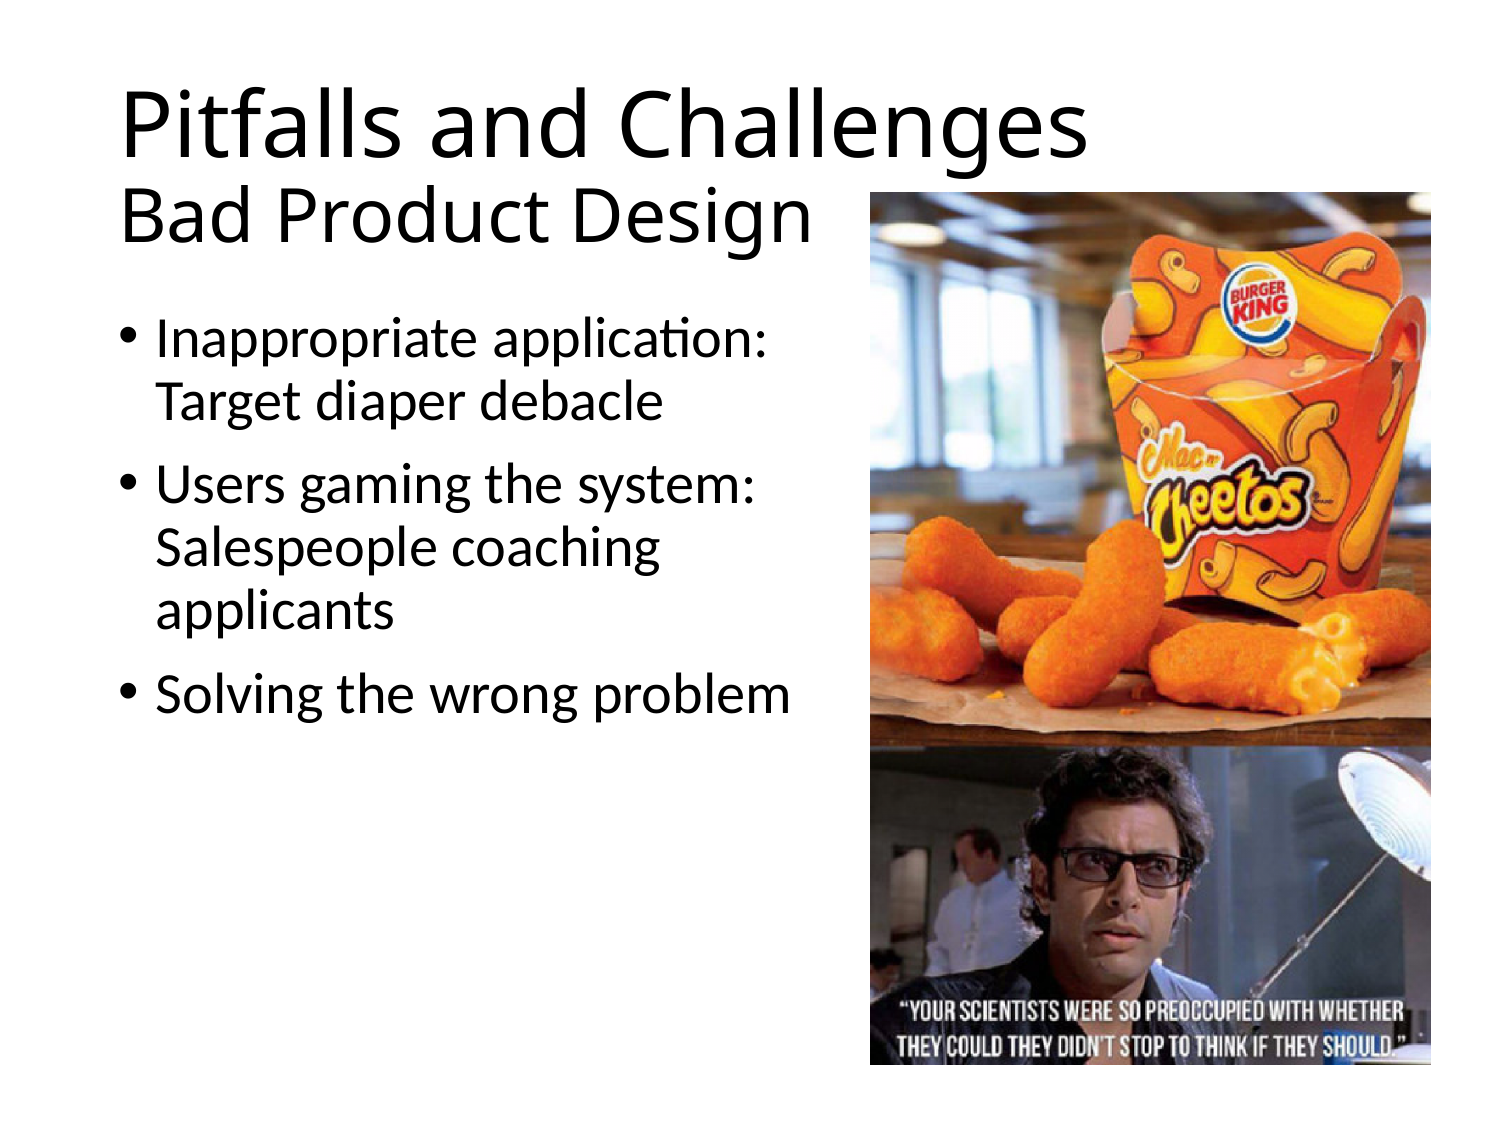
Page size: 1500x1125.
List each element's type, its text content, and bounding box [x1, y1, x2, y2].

title Pitfalls and Challenges Bad Product Design [103, 59, 1397, 278]
picture [870, 192, 1431, 1066]
list Inappropriate application: Target diaper debacle Users gaming the system: Salespeople coaching applicants Solving the wrong problem [103, 299, 870, 1014]
